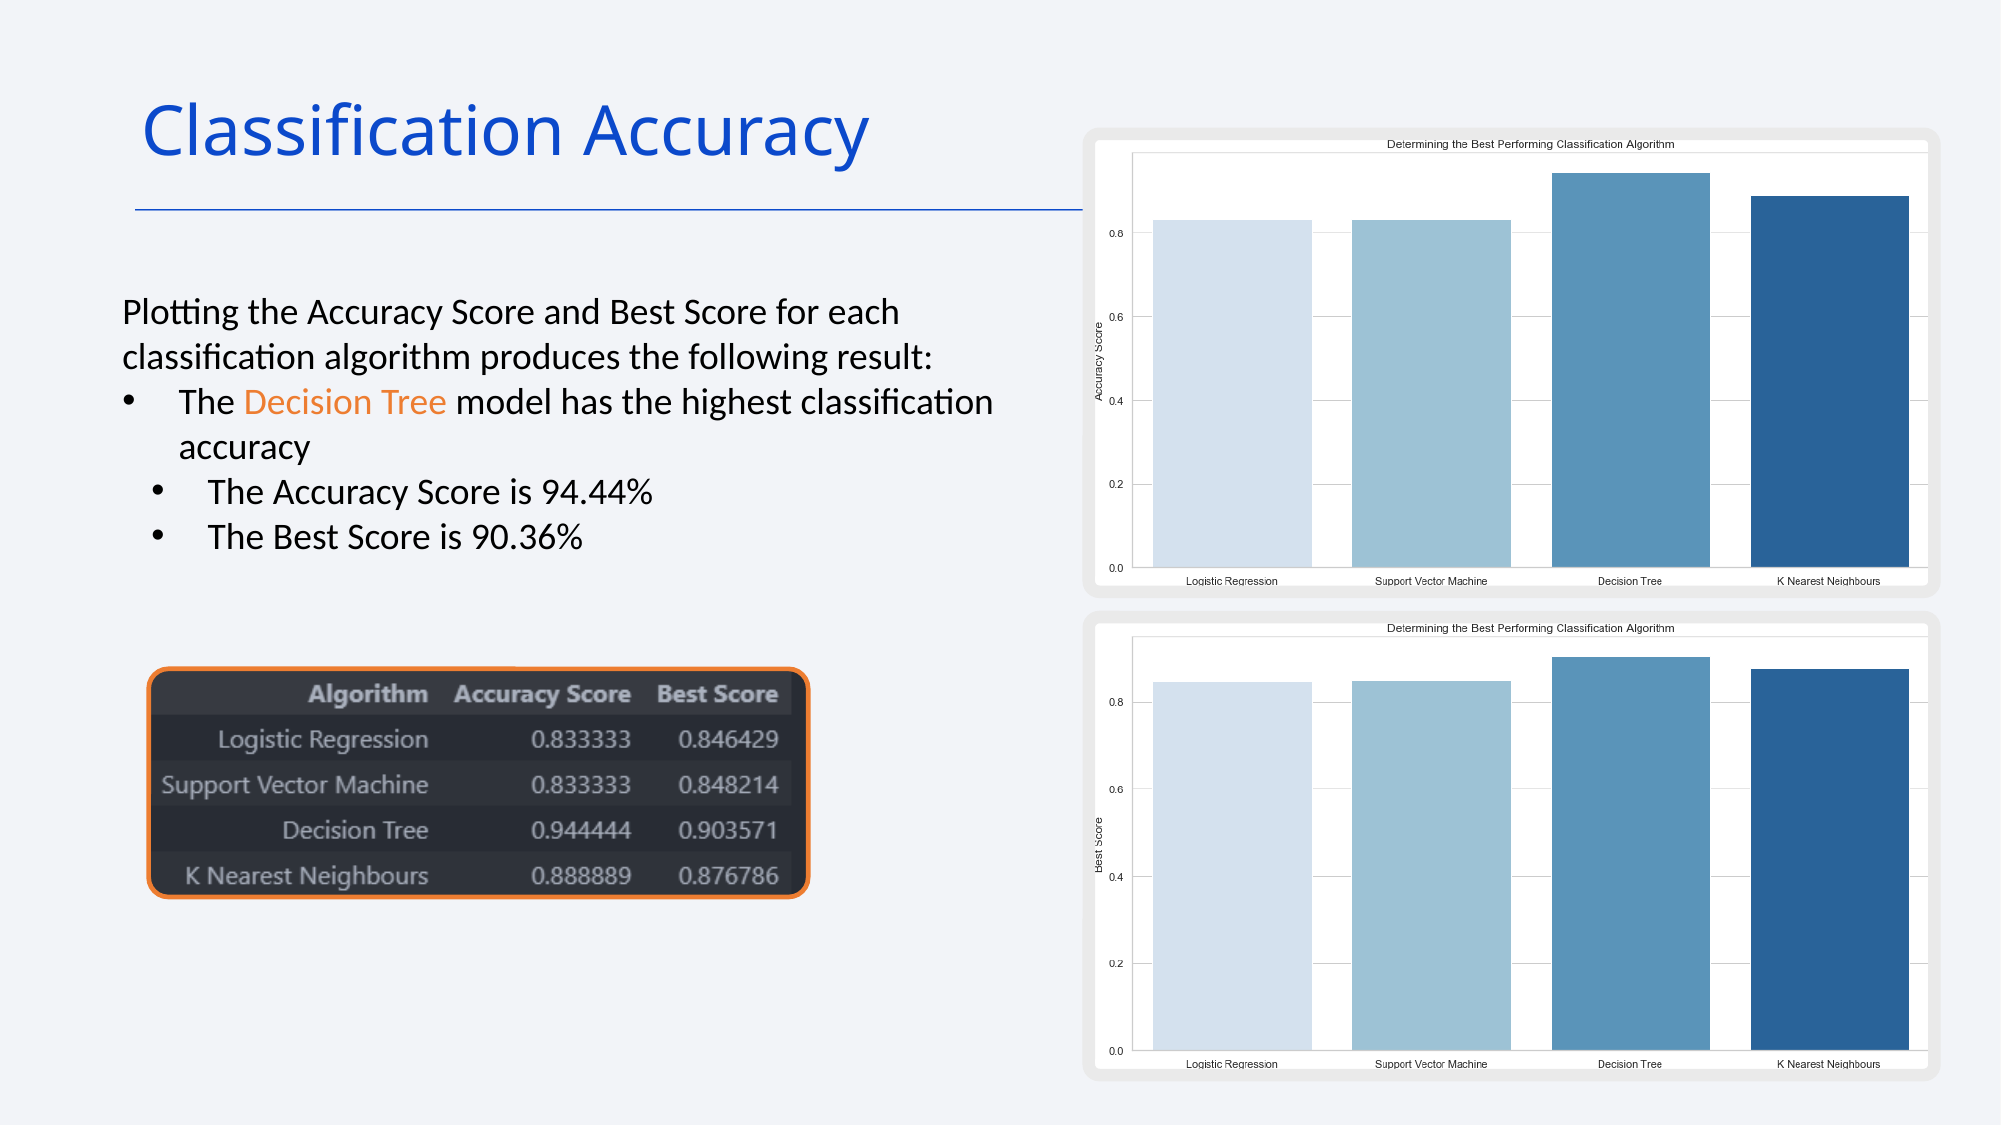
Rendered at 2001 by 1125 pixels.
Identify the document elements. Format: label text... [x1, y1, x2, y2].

picture [0, 0, 2001, 1125]
text_box Plotting the Accuracy Score and Best Score for each classification algorithm produces the following result: The Decision Tree model has the highest classification accuracy The Accuracy Score is 94.44% The Best Score is 90.36% [107, 279, 1088, 565]
text_box Classification Accuracy [126, 88, 1852, 179]
